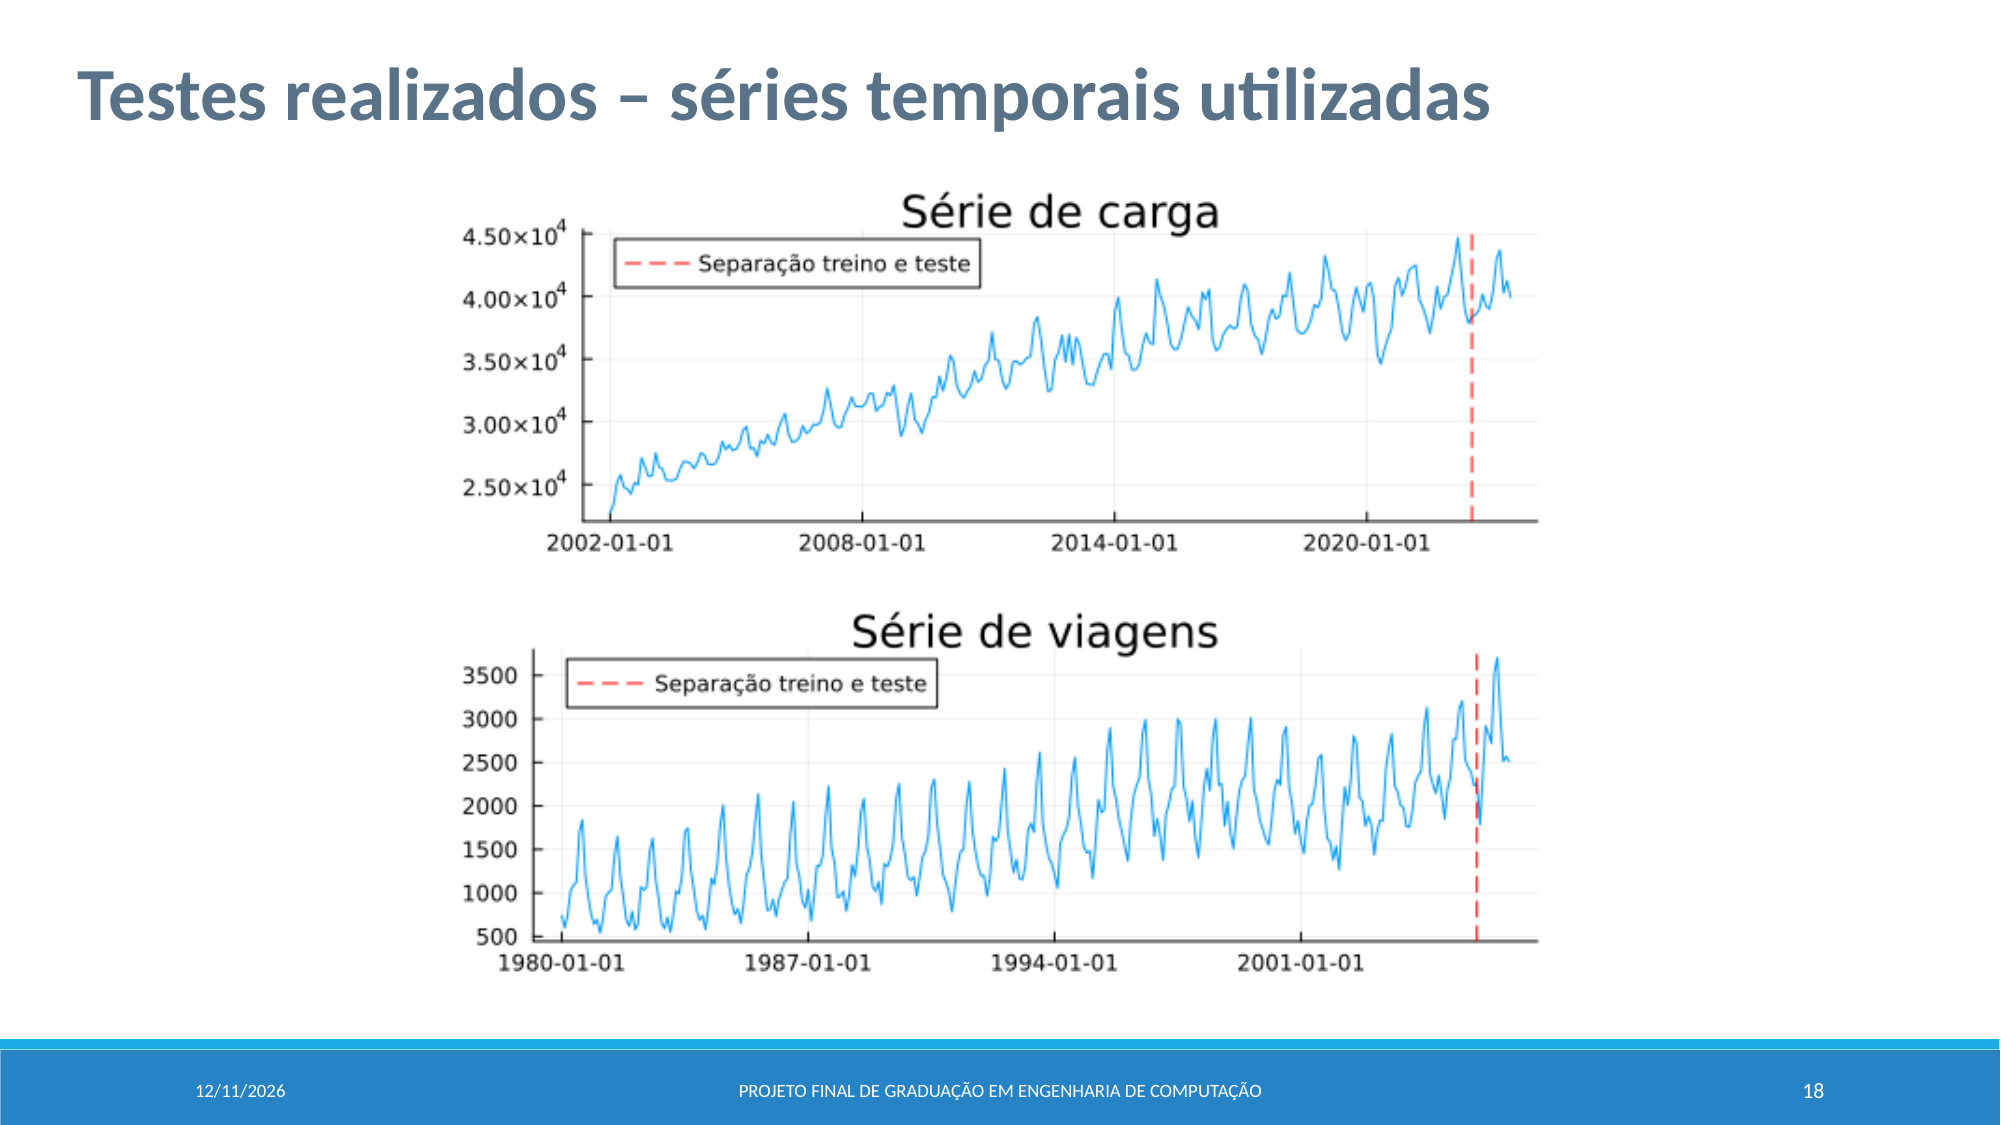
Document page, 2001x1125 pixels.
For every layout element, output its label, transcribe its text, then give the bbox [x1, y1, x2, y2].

picture [439, 608, 1561, 983]
text_box Testes realizados – séries temporais utilizadas [63, 37, 1949, 188]
picture [439, 188, 1561, 563]
slide_number 18 [1624, 1059, 1840, 1120]
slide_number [180, 1059, 586, 1120]
footer Projeto Final de Graduação em Engenharia de computação [604, 1059, 1396, 1120]
